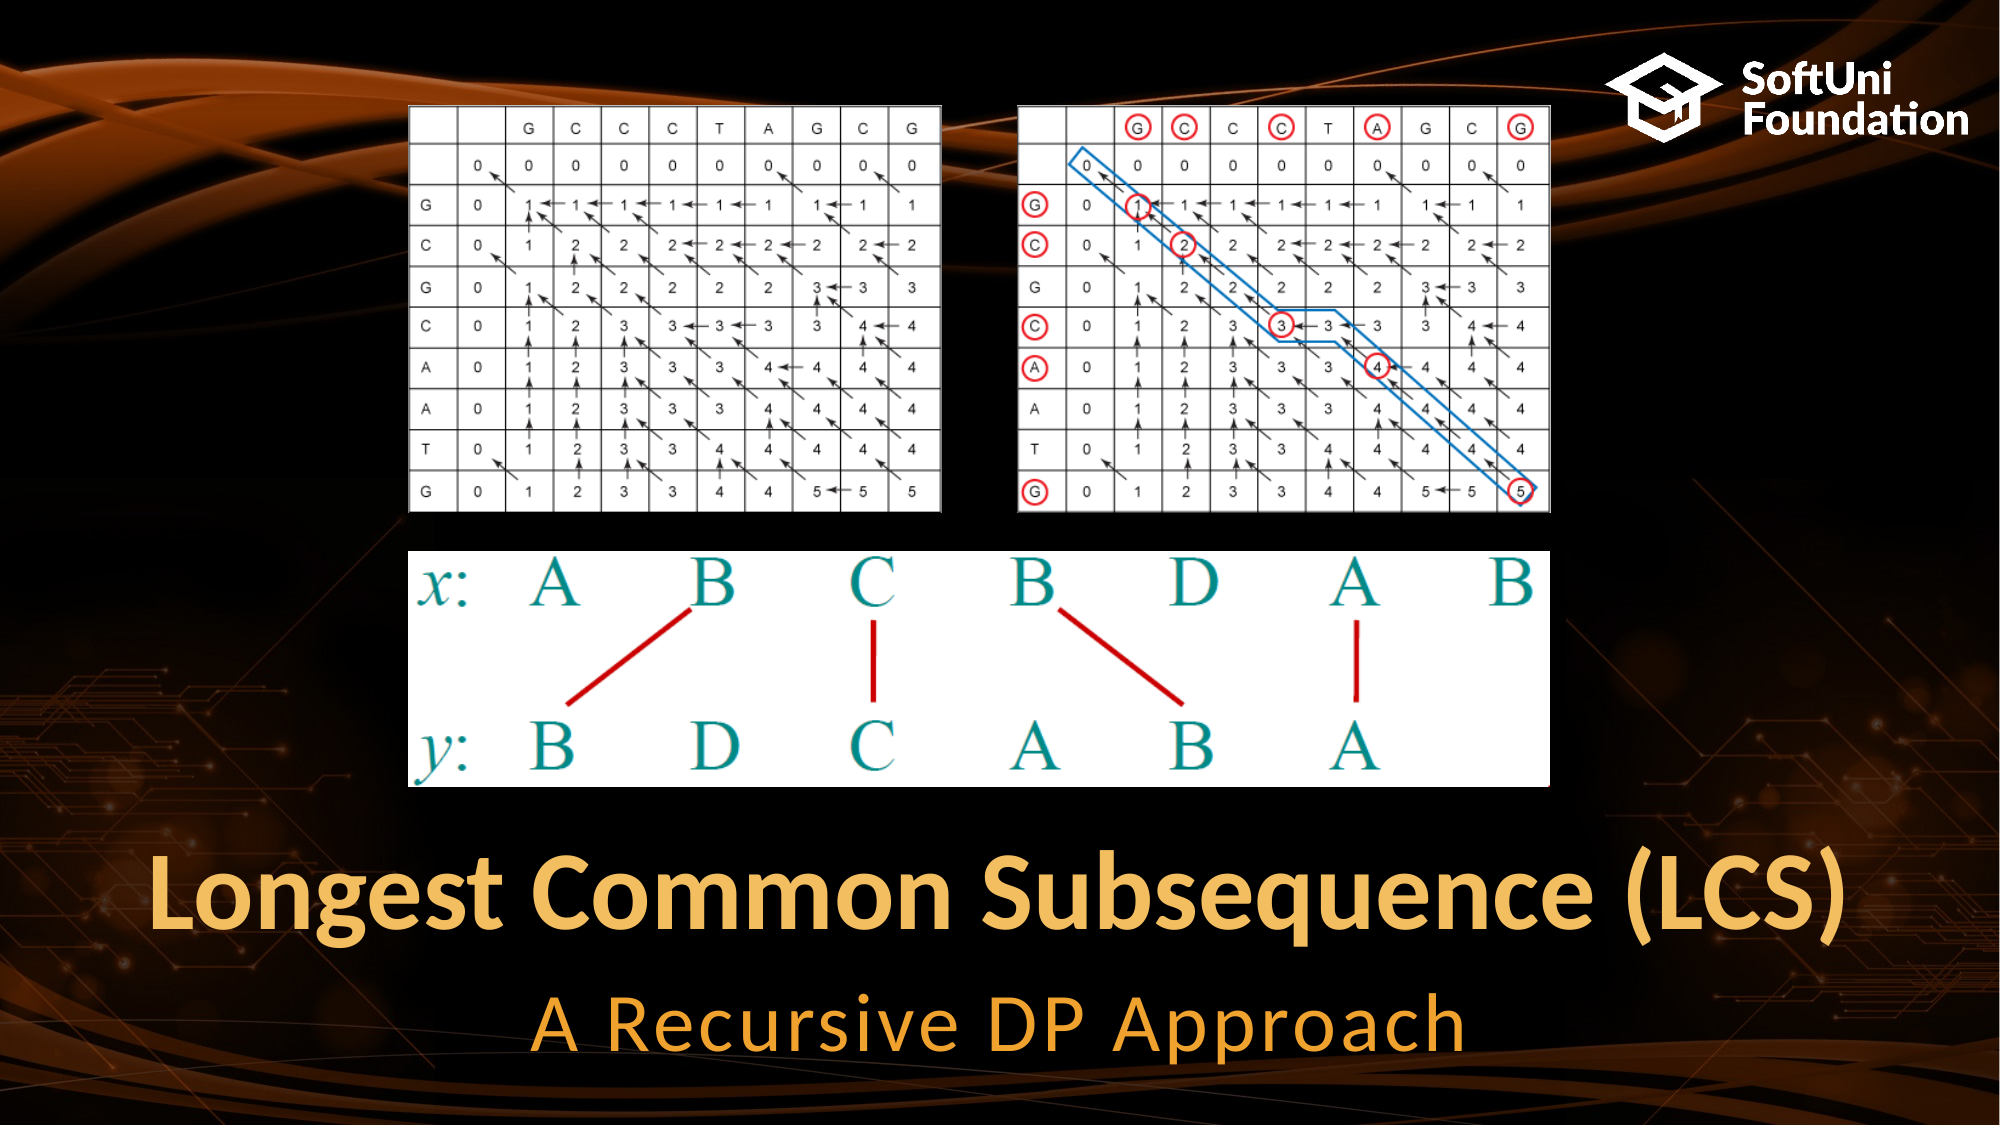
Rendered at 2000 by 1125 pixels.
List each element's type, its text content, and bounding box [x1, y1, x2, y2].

list A Recursive DP Approach [112, 957, 1888, 1075]
title Longest Common Subsequence (LCS) [112, 825, 1888, 957]
picture [0, 0, 2000, 1125]
